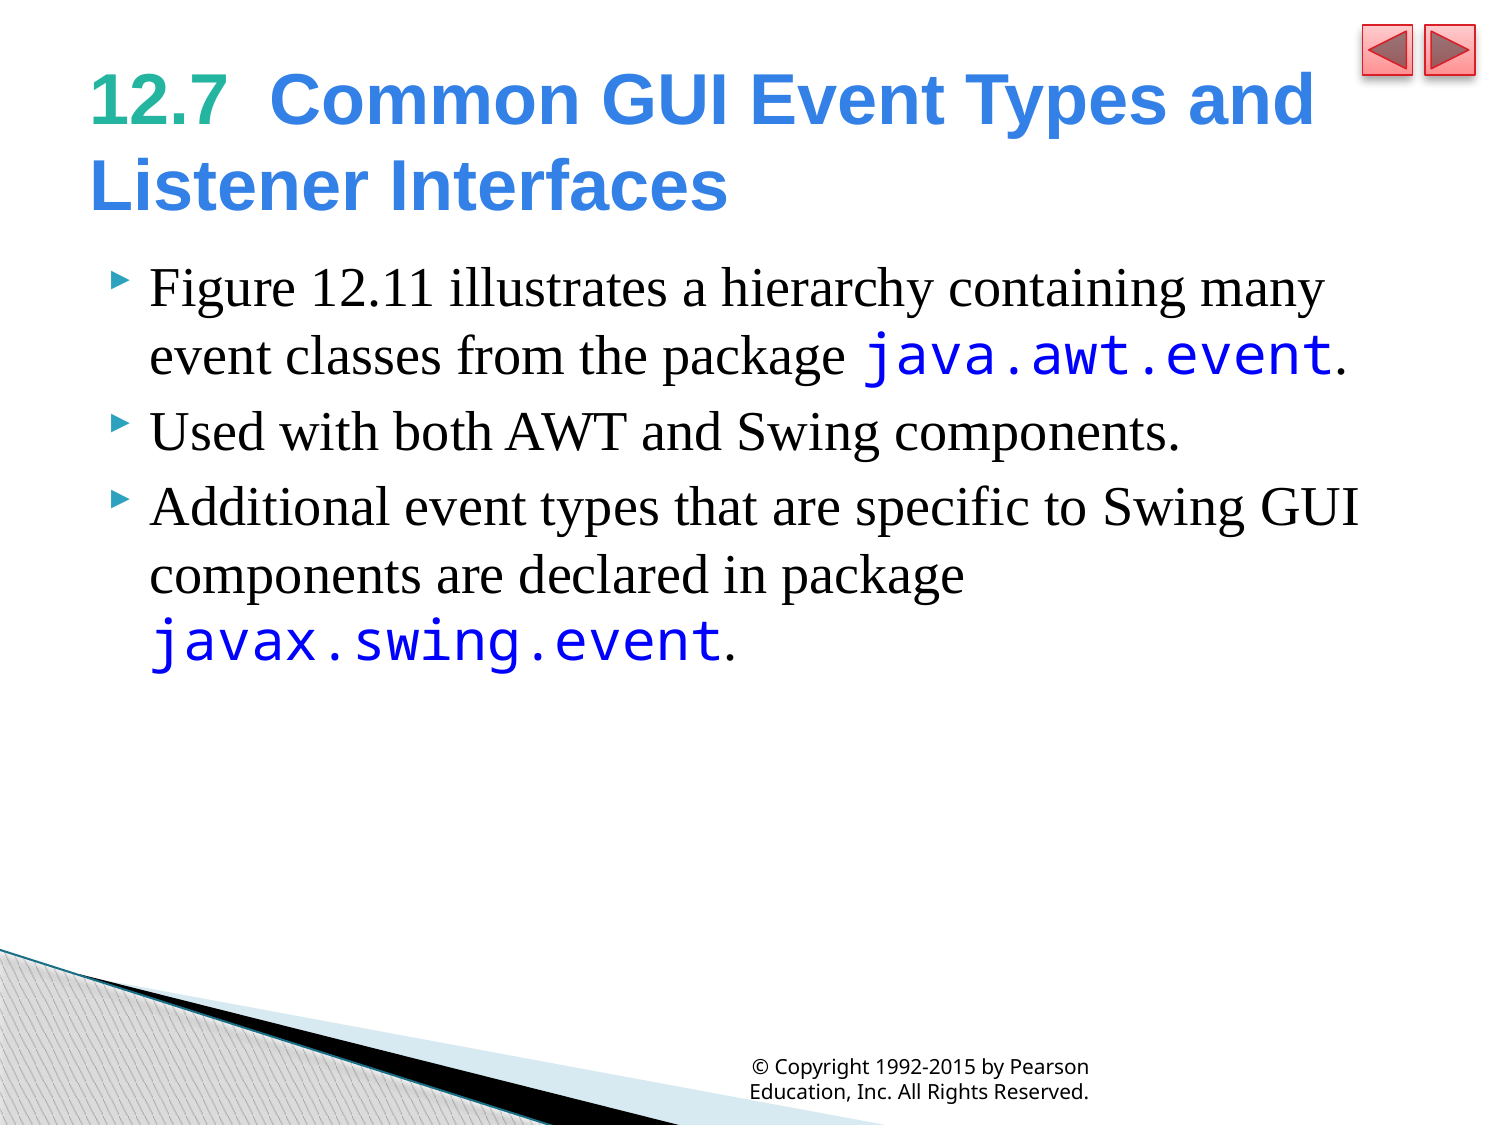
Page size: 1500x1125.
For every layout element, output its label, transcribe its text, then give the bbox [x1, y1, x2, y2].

footer © Copyright 1992-2015 by Pearson Education, Inc. All Rights Reserved. [650, 1051, 1105, 1112]
list Figure 12.11 illustrates a hierarchy containing many event classes from the package java.awt.event. Used with both AWT and Swing components. Additional event types that are specific to Swing GUI components are declared in package javax.swing.event. [75, 242, 1425, 986]
title 12.7 Common GUI Event Types and Listener Interfaces [75, 45, 1425, 233]
